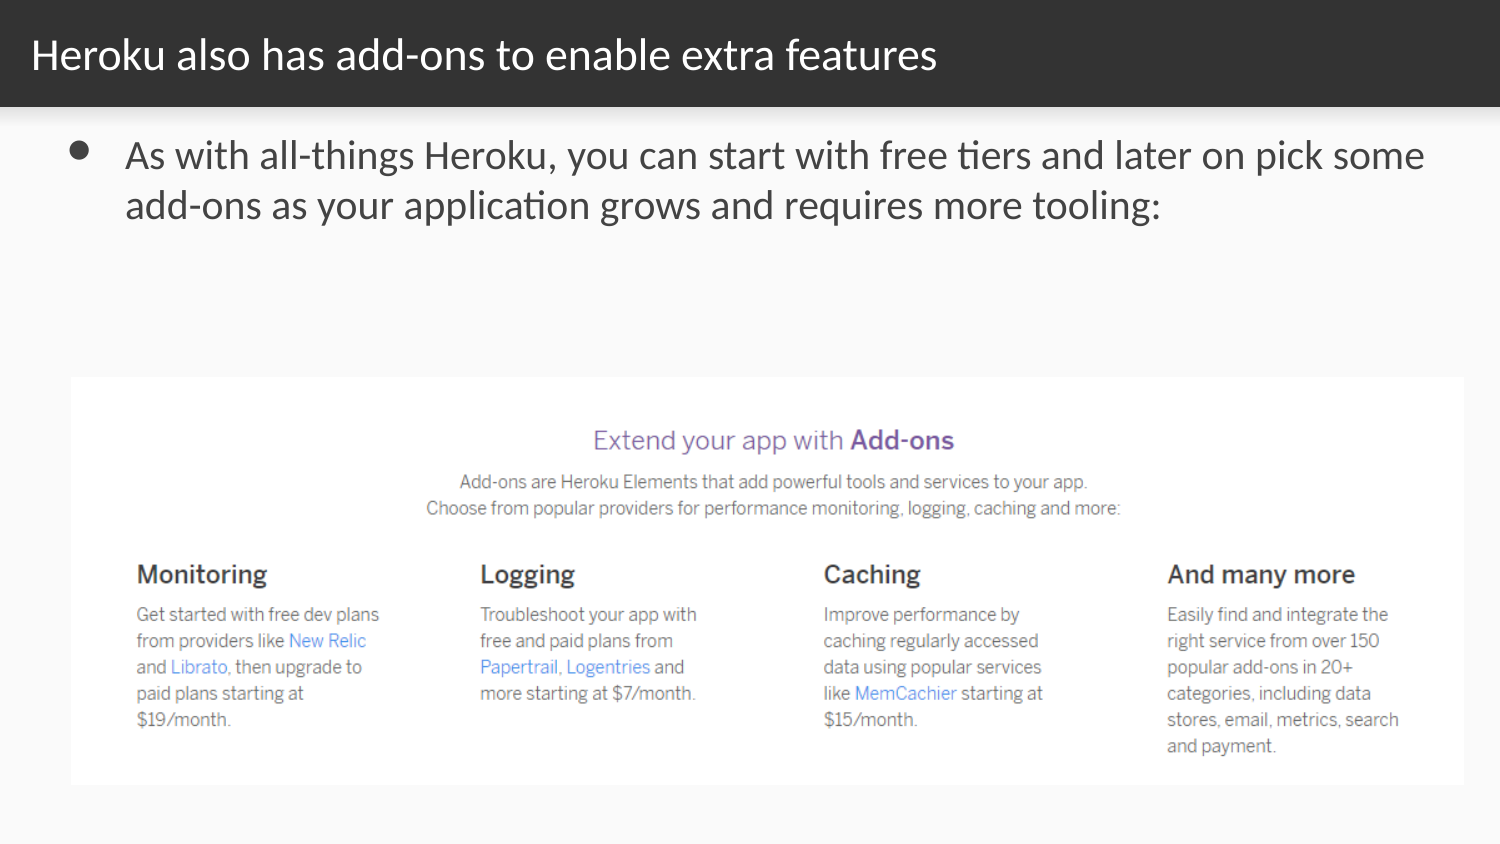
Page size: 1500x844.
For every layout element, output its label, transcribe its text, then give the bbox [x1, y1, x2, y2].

title Heroku also has add-ons to enable extra features [16, 2, 1464, 102]
picture [70, 377, 1465, 786]
list As with all-things Heroku, you can start with free tiers and later on pick some add-ons as your application grows and requires more tooling: [35, 112, 1465, 801]
